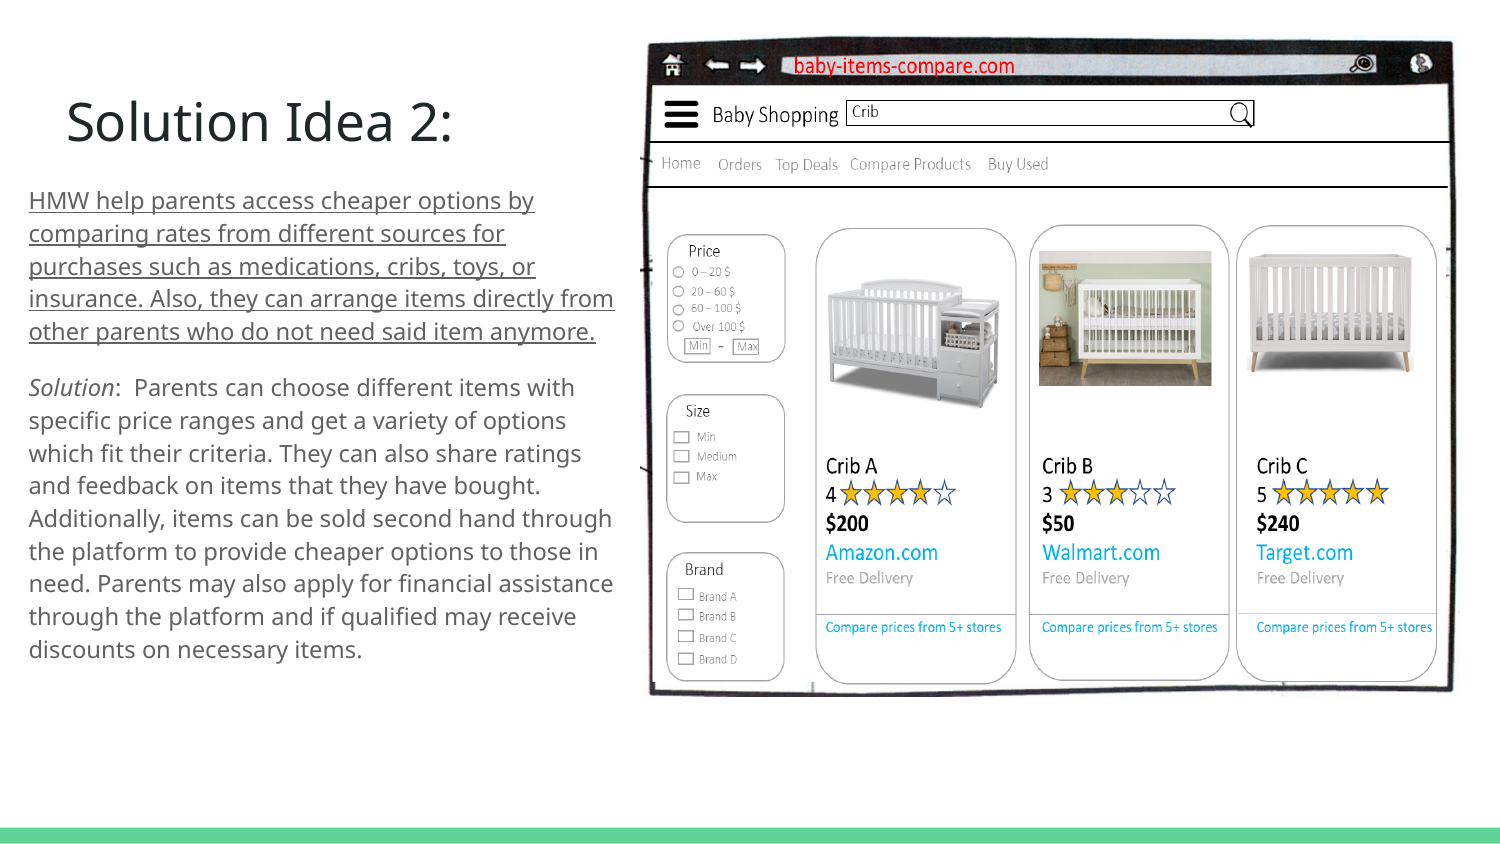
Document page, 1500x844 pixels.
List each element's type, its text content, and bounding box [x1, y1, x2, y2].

list HMW help parents access cheaper options by comparing rates from different sources for purchases such as medications, cribs, toys, or insurance. Also, they can arrange items directly from other parents who do not need said item anymore. Solution: Parents can choose different items with specific price ranges and get a variety of options which fit their criteria. They can also share ratings and feedback on items that they have bought. Additionally, items can be sold second hand through the platform to provide cheaper options to those in need. Parents may also apply for financial assistance through the platform and if qualified may receive discounts on necessary items. [13, 166, 640, 728]
picture [639, 35, 1471, 697]
title Solution Idea 2: [51, 72, 634, 166]
